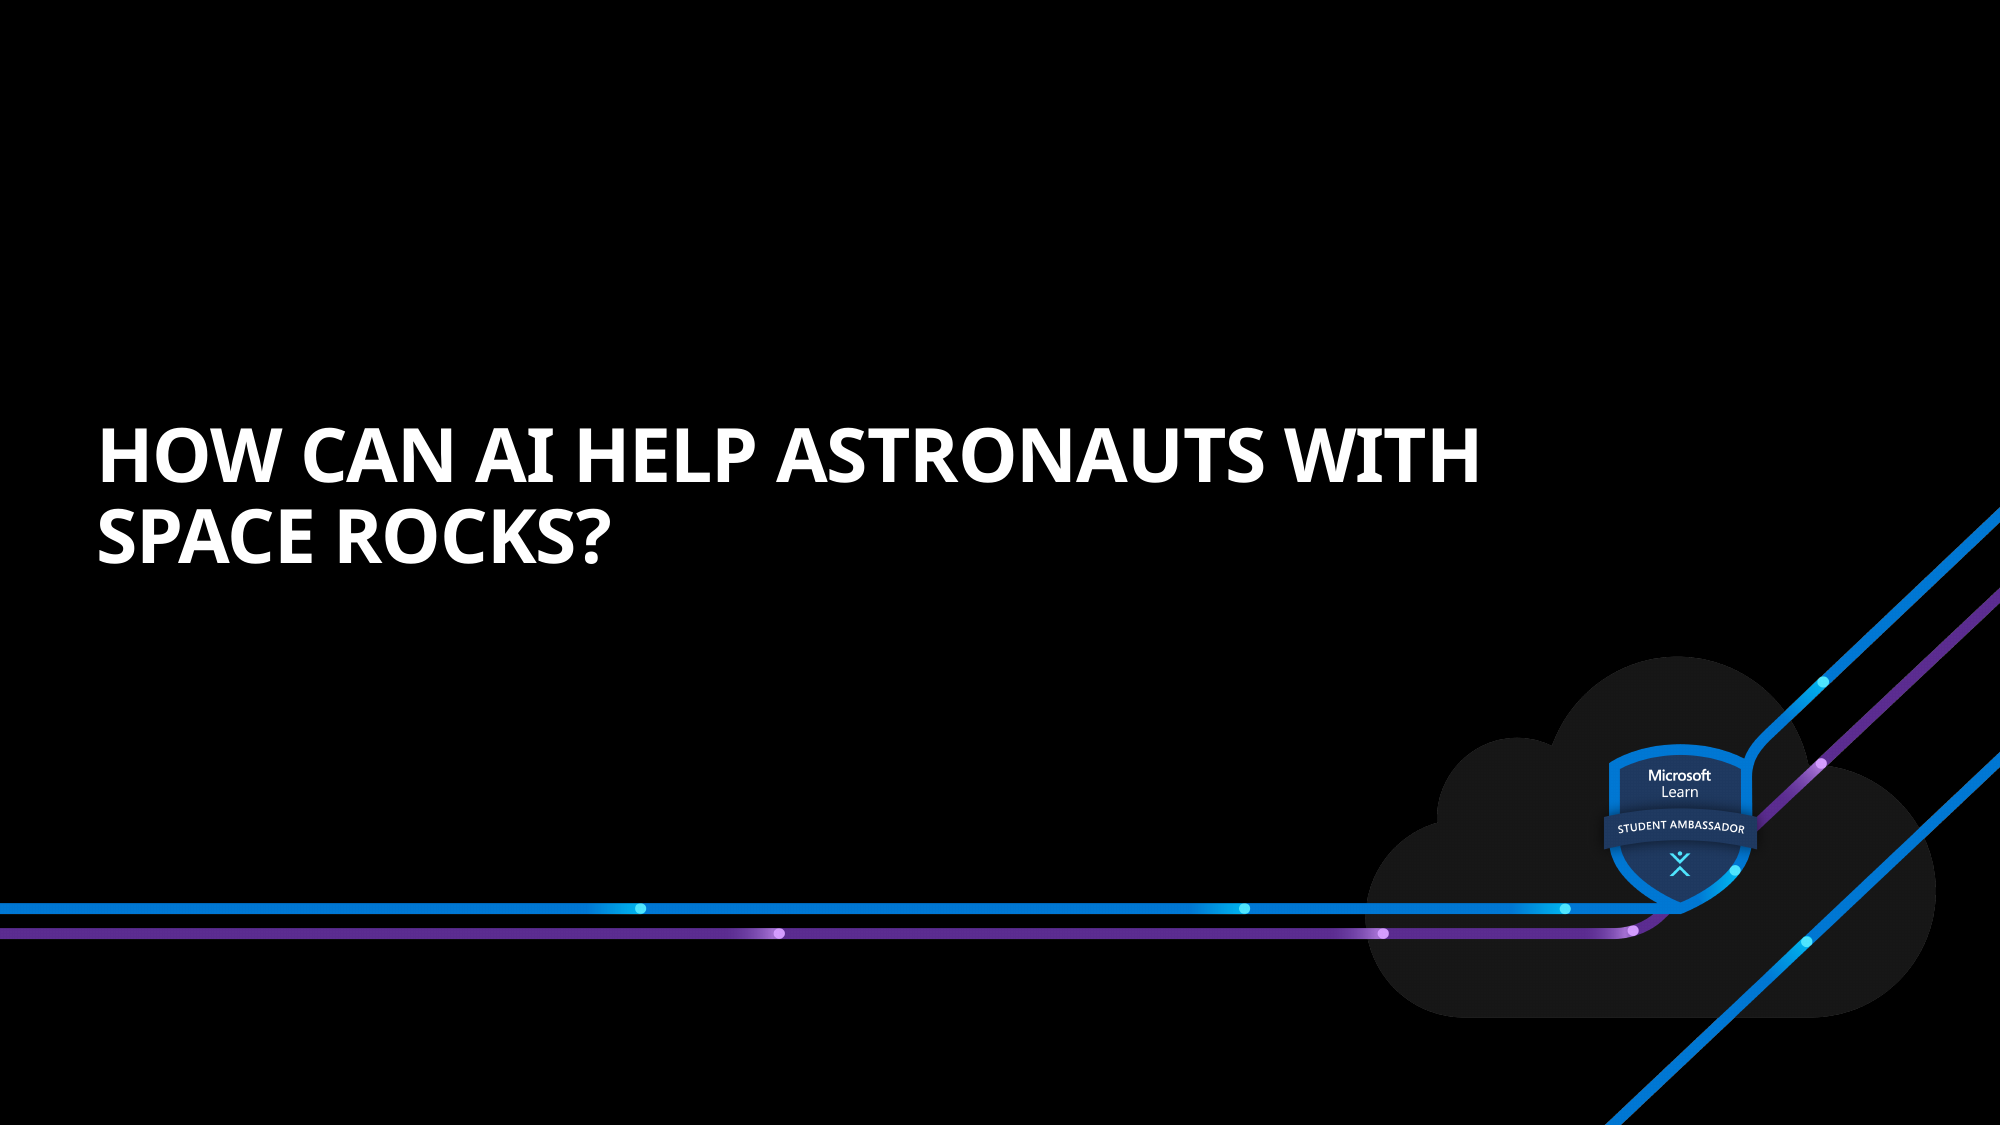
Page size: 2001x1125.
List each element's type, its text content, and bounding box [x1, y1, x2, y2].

picture [0, 358, 2000, 1125]
title How can AI help astronauts with space rocks? [96, 416, 1596, 580]
